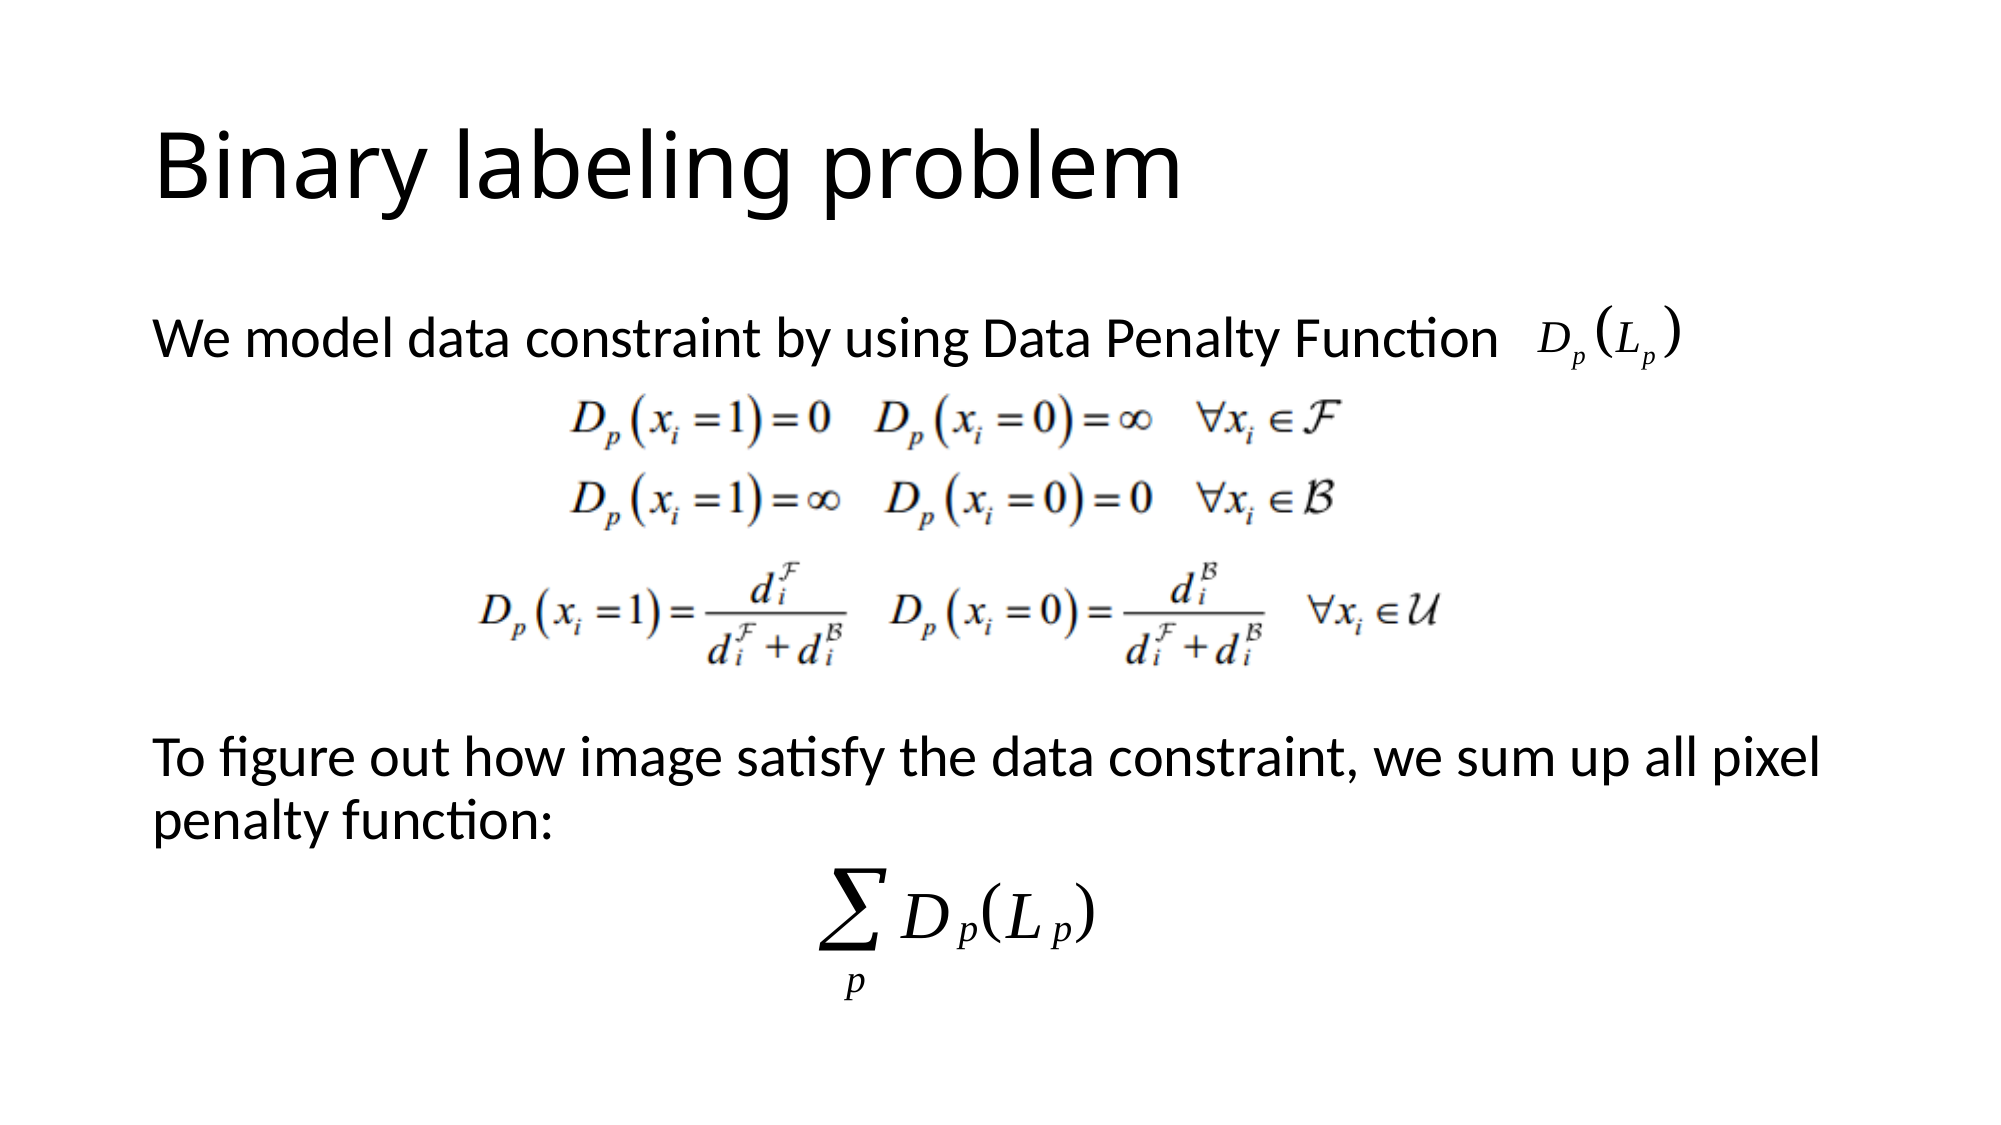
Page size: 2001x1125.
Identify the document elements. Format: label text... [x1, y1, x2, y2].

title Binary labeling problem [137, 59, 1863, 278]
list We model data constraint by using Data Penalty Function To figure out how image satisfy the data constraint, we sum up all pixel penalty function: [137, 299, 1863, 1014]
picture [467, 382, 1455, 681]
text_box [808, 856, 1111, 1014]
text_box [1529, 299, 1685, 383]
